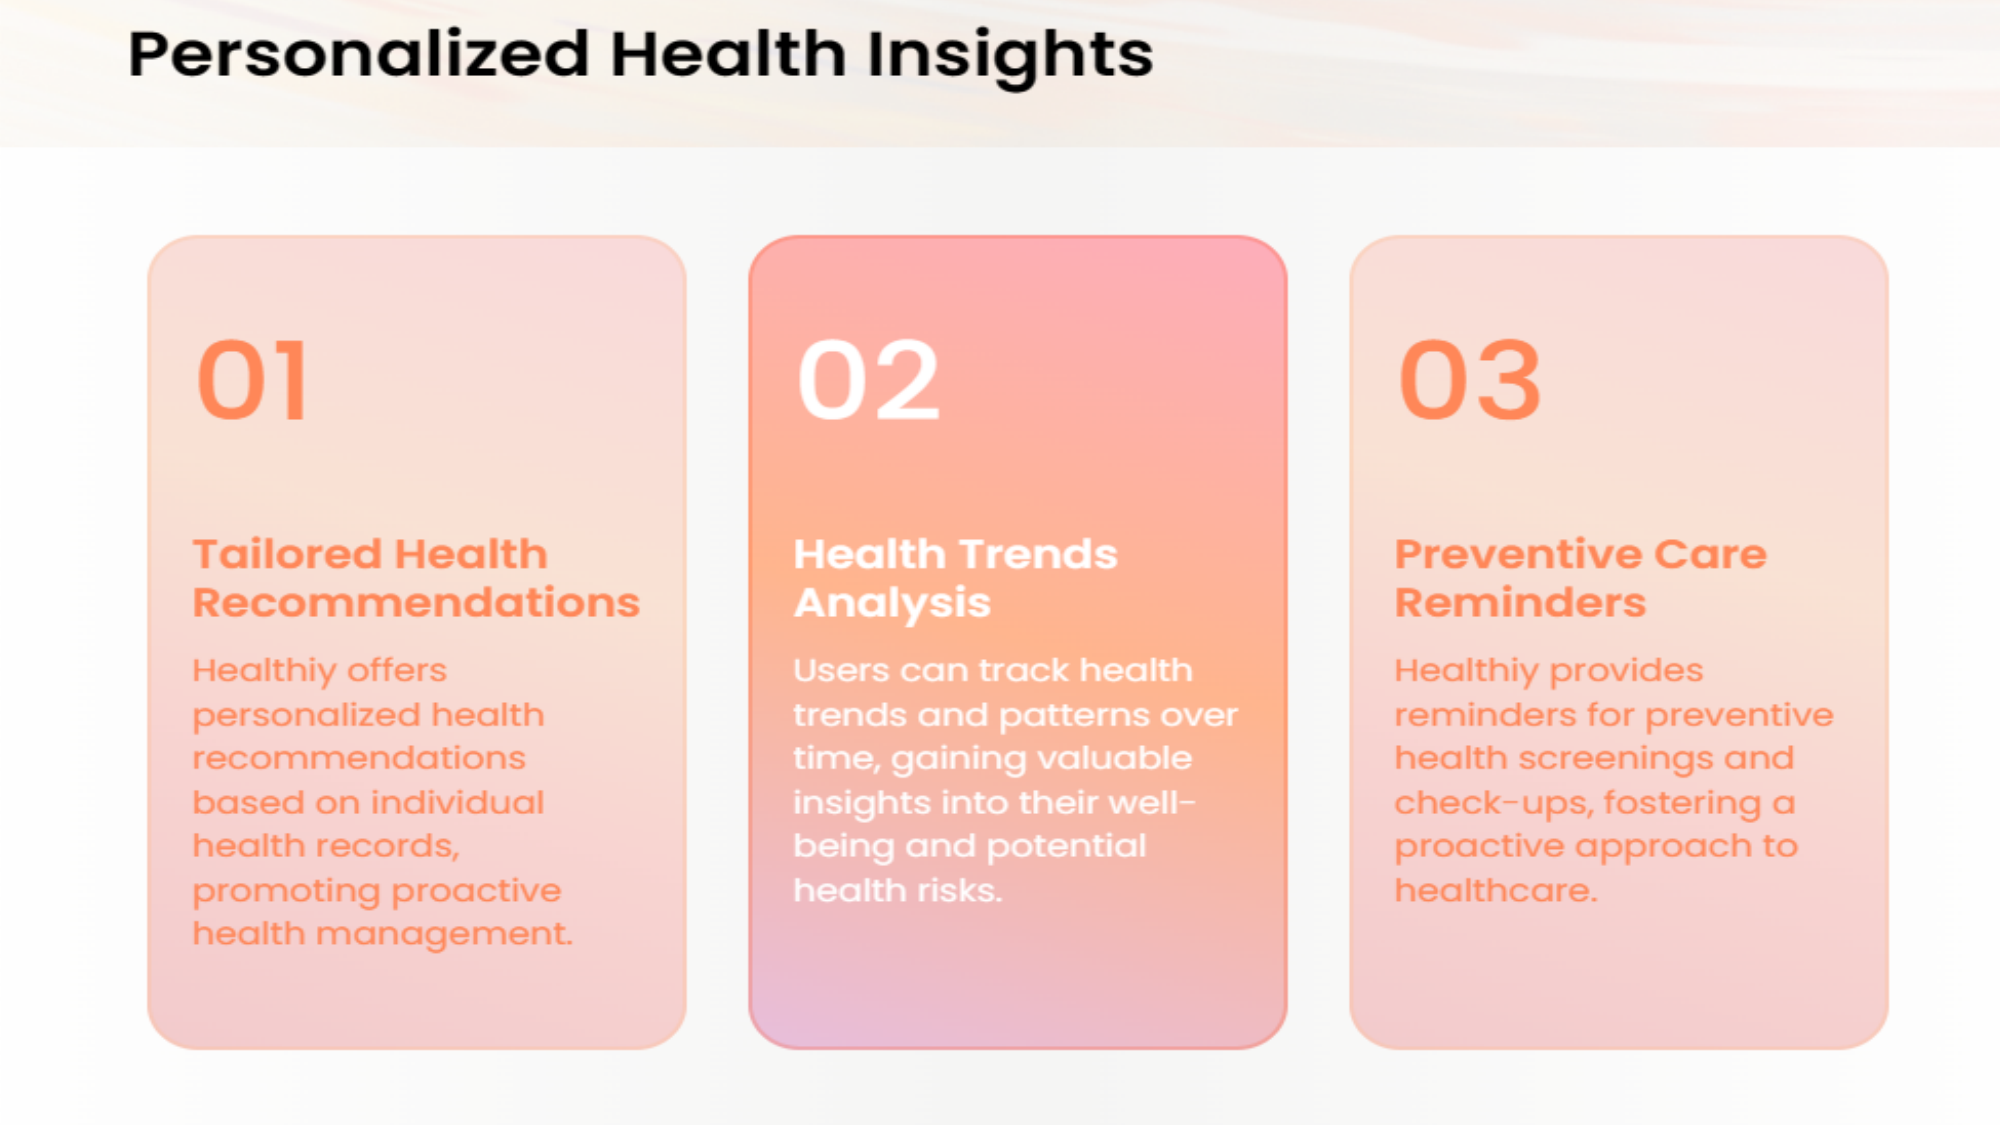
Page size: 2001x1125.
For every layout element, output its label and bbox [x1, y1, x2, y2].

list [0, 0, 2000, 1125]
